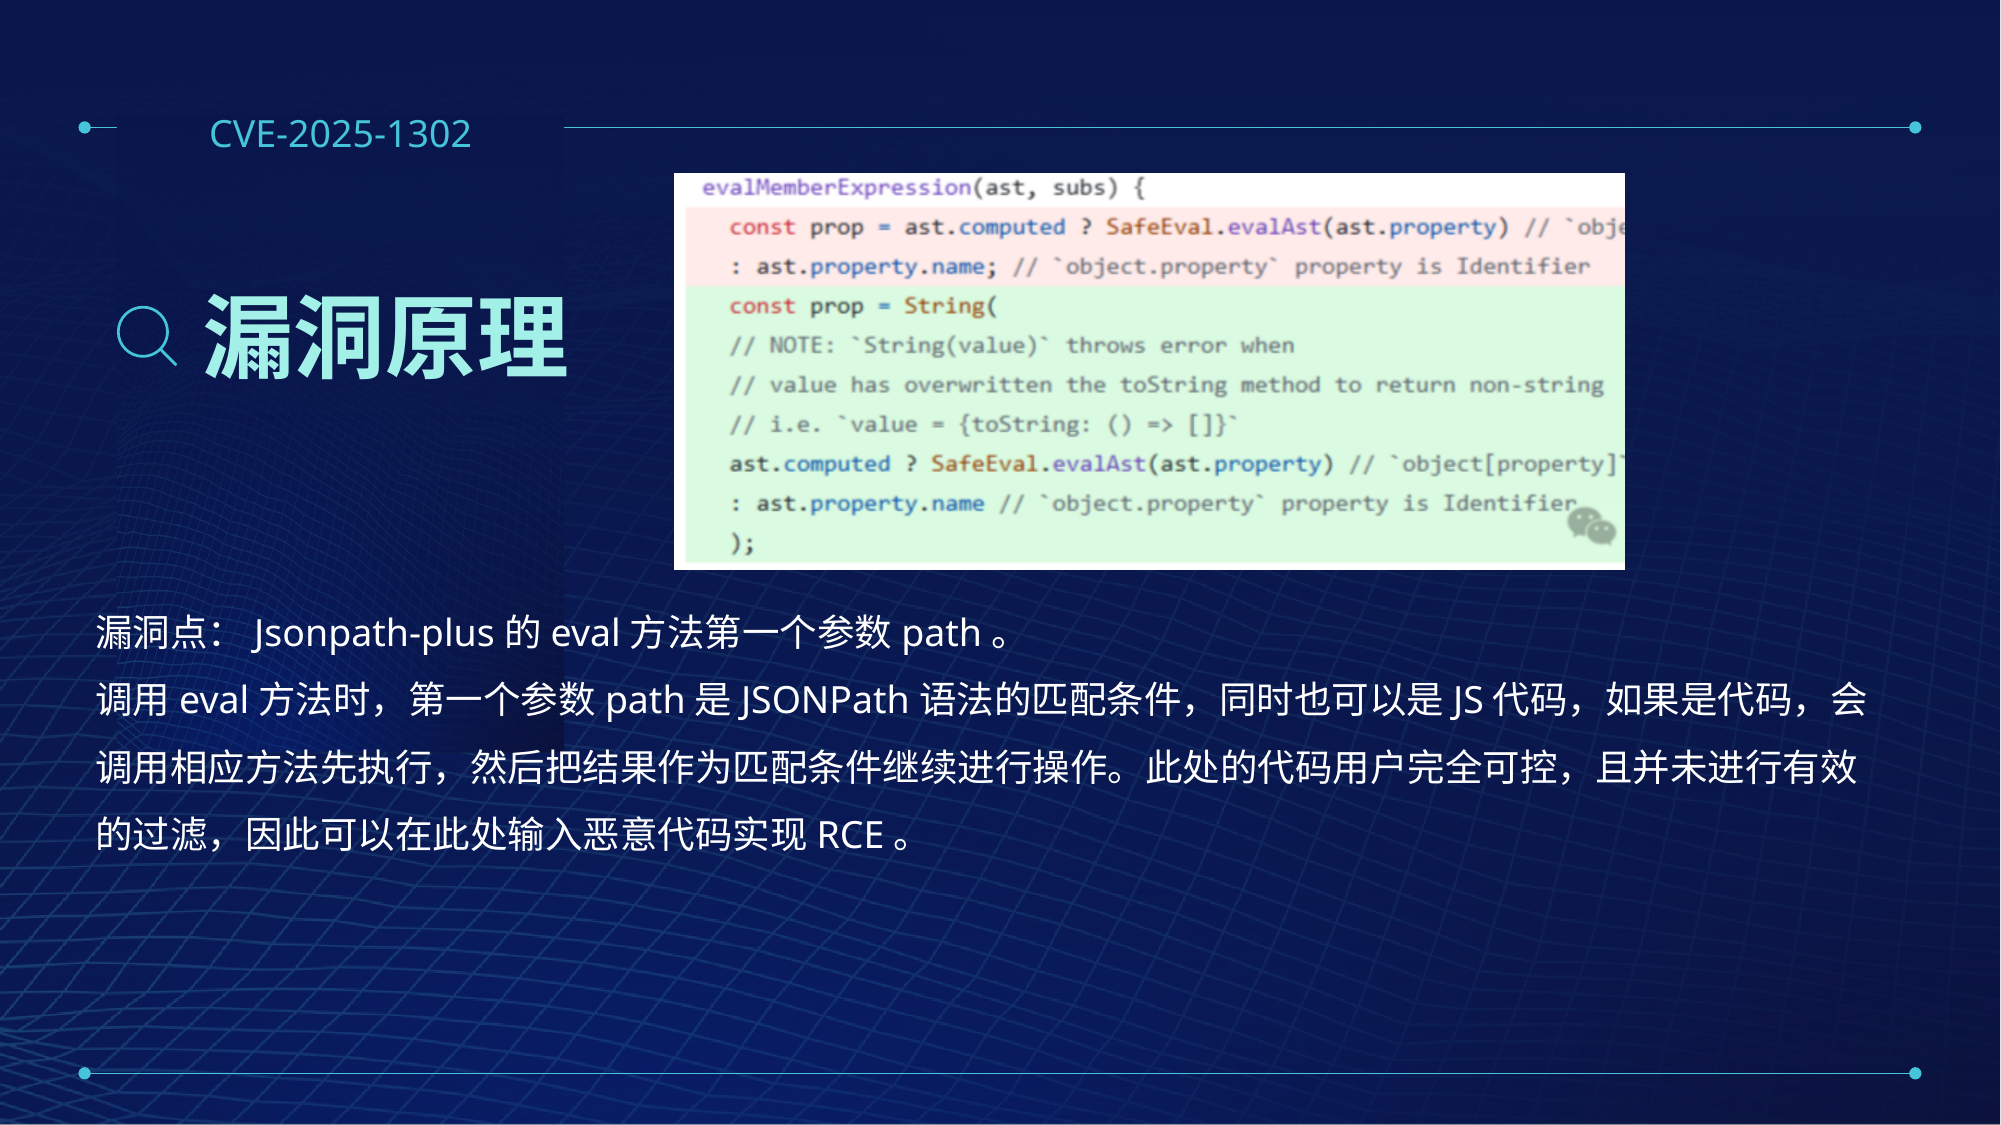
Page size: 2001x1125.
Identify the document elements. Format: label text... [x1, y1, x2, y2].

picture [0, 0, 2001, 1125]
text_box 漏洞原理 [187, 272, 585, 398]
list CVE-2025-1302 [116, 115, 565, 586]
text_box 漏洞点：Jsonpath-plus的eval方法第一个参数path。 调用eval方法时，第一个参数path是JSONPath语法的匹配条件，同时也可以是JS代码，如果是代码，会调用相应方法先执行，然后把结果作为匹配条件继续进行操作。此处的代码用户完全可控，且并未进行有效的过滤，因此可以在此处输入恶意代码实现RCE。 [95, 586, 1874, 857]
text_box [116, 305, 178, 366]
